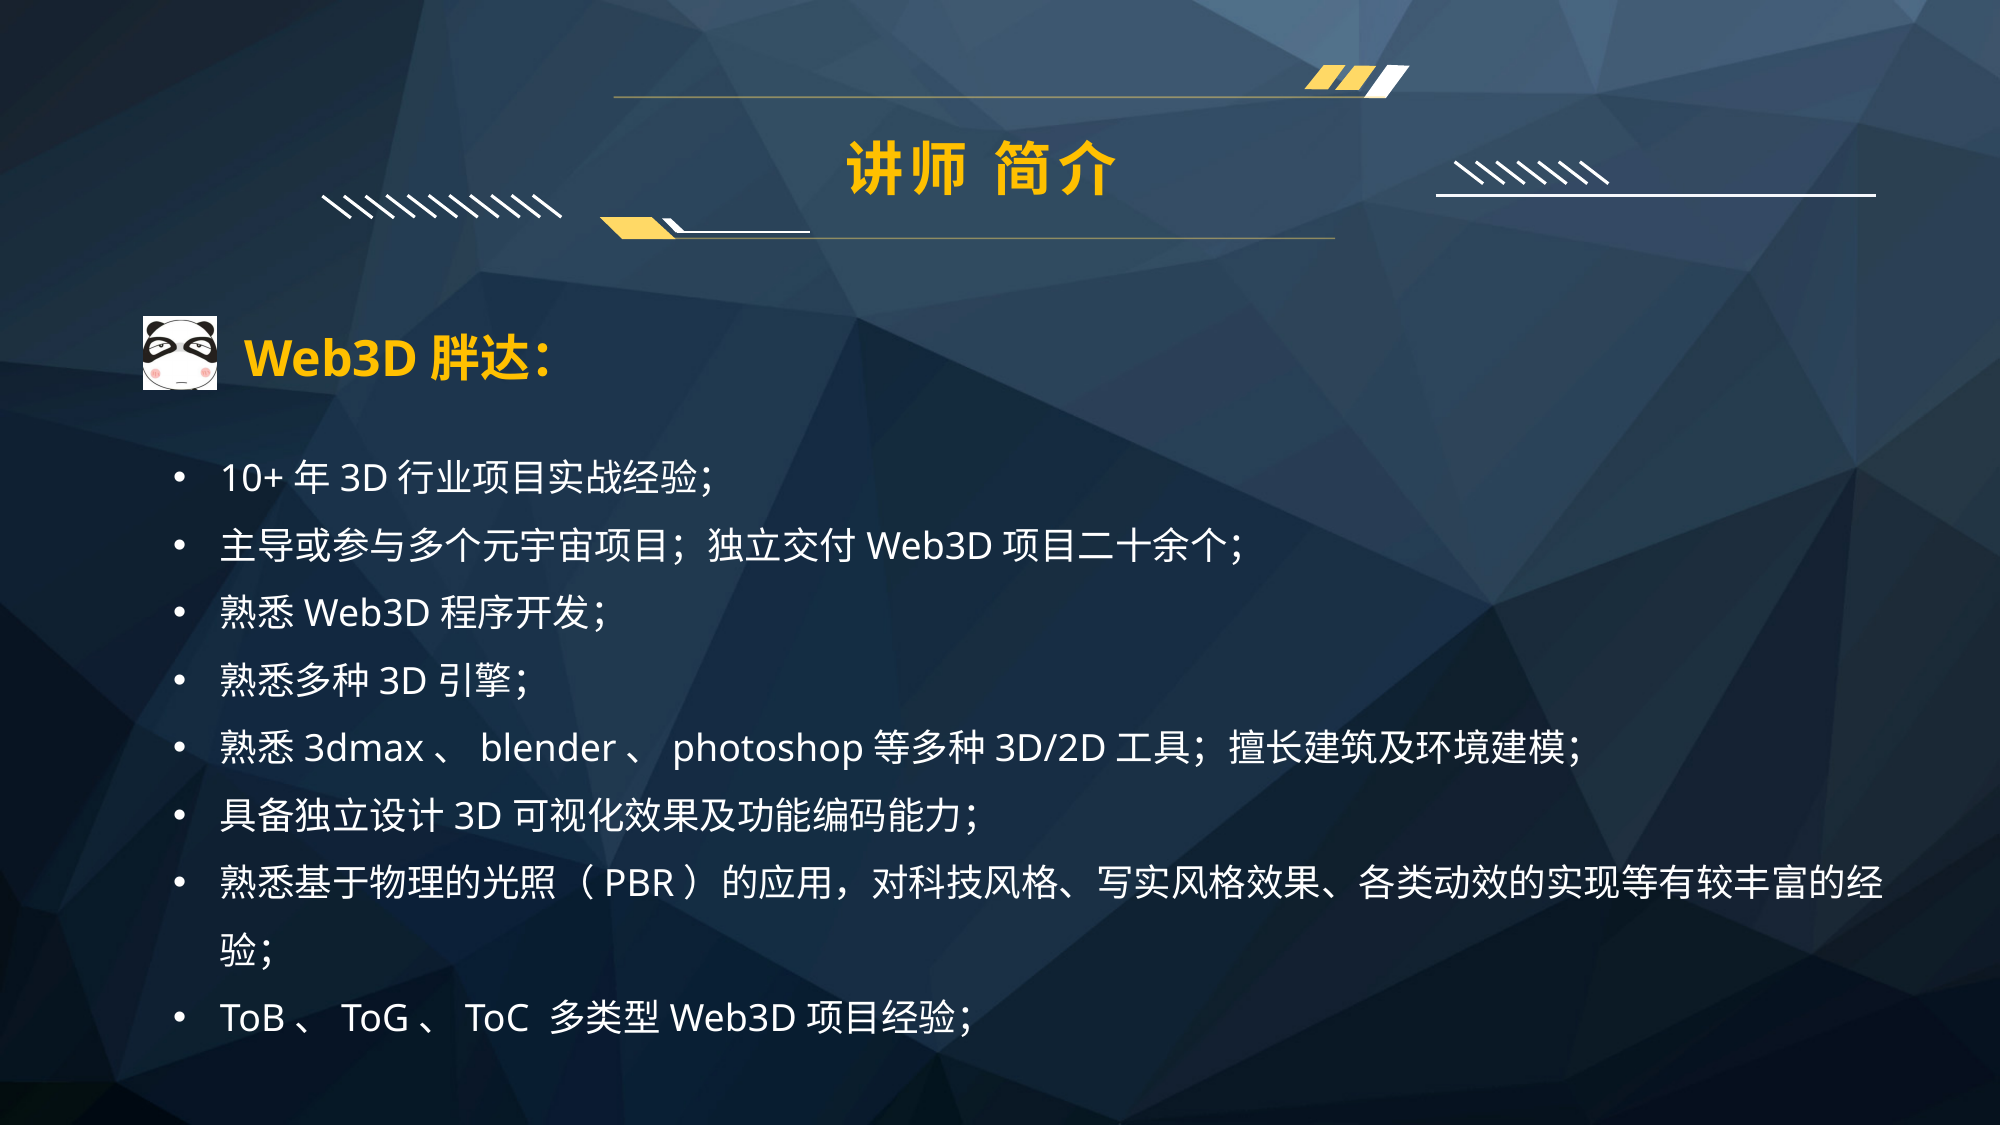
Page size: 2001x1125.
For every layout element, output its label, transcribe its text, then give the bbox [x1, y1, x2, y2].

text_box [73, 64, 1877, 240]
text_box 10+年3D行业项目实战经验； 主导或参与多个元宇宙项目；独立交付Web3D项目二十余个； 熟悉Web3D程序开发； 熟悉多种3D引擎； 熟悉3dmax、blender、photoshop等多种3D/2D工具；擅长建筑及环境建模； 具备独立设计3D可视化效果及功能编码能力； 熟悉基于物理的光照（PBR）的应用，对科技风格、写实风格效果、各类动效的实现等有较丰富的经验； ToB、ToG、ToC 多类型Web3D项目经验； [158, 424, 1914, 1047]
text_box Web3D胖达： [229, 318, 1230, 394]
picture [0, 0, 2000, 1125]
